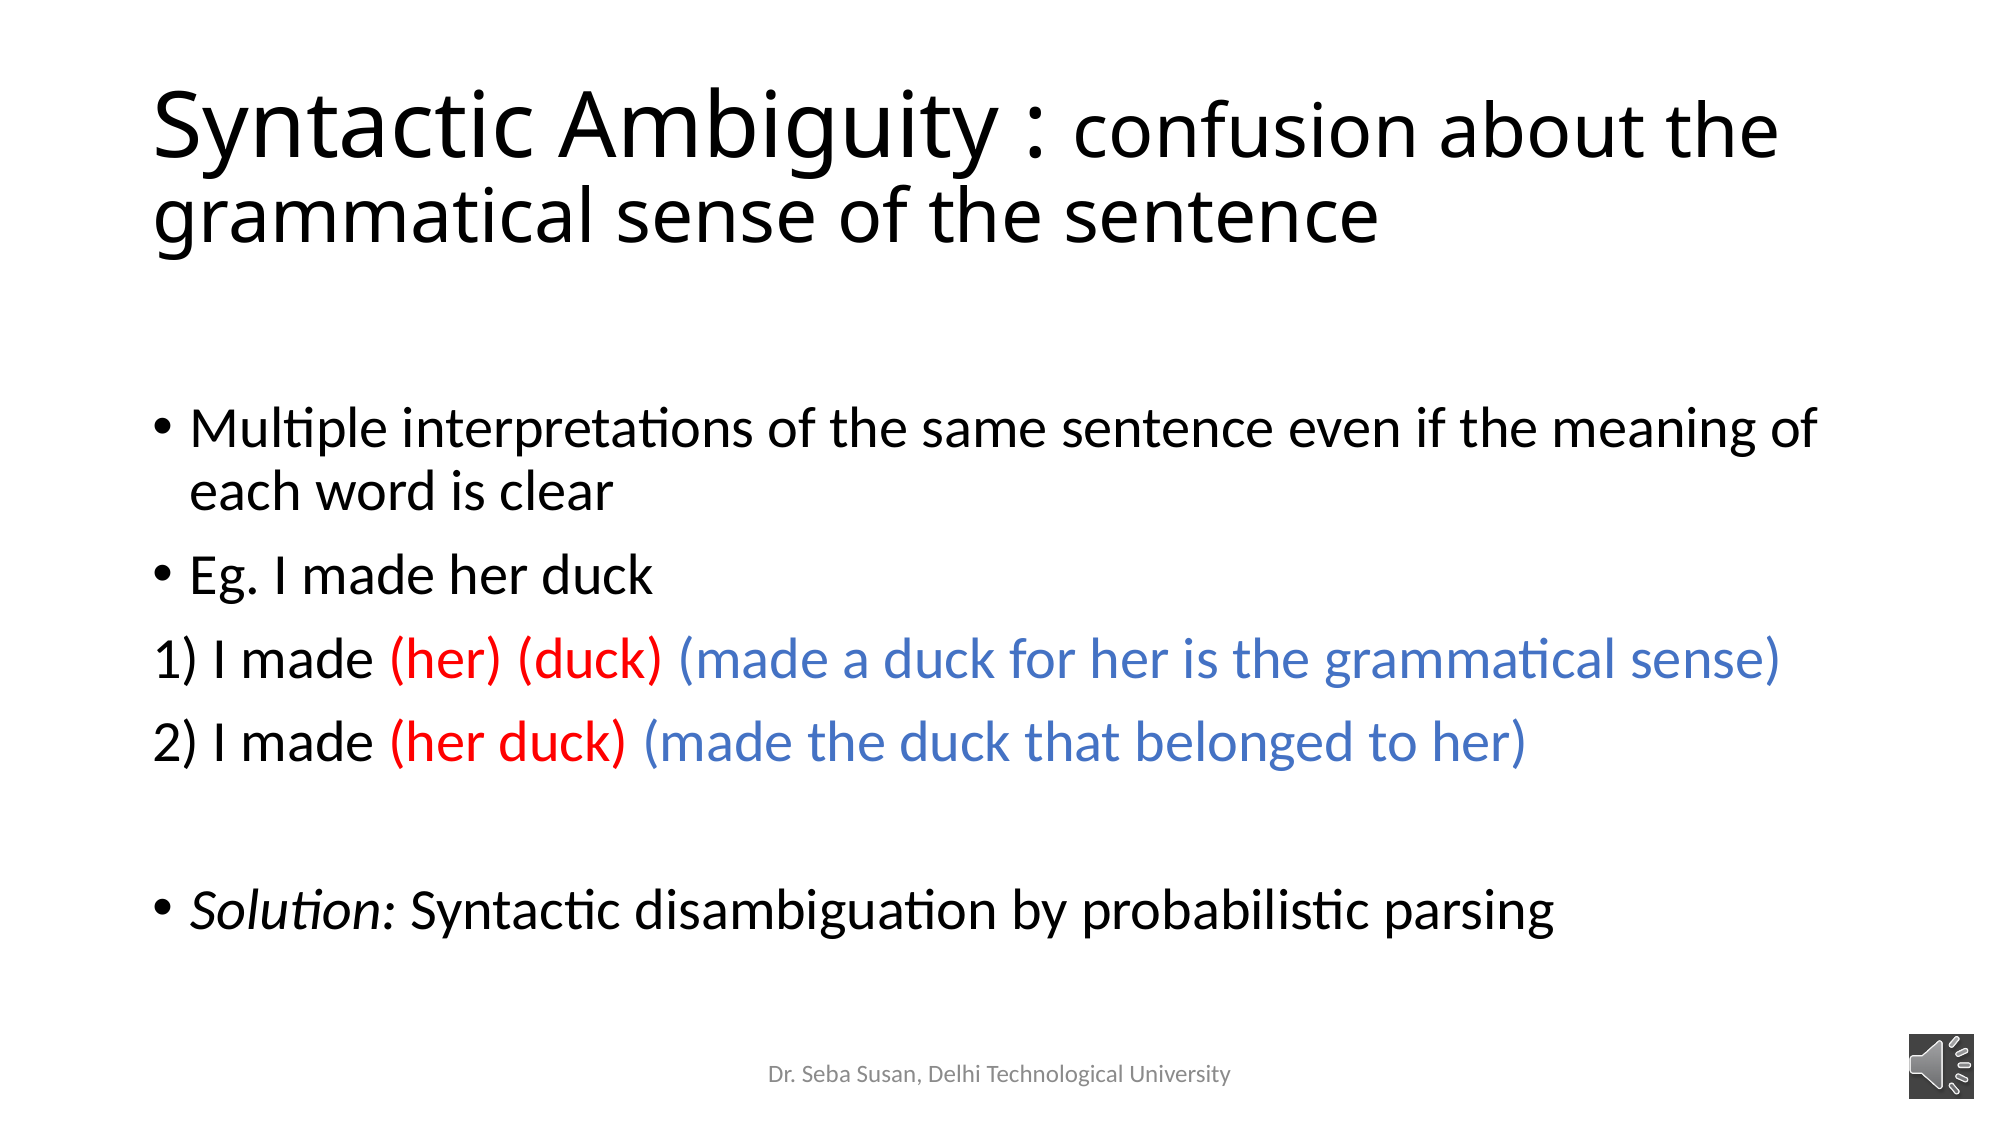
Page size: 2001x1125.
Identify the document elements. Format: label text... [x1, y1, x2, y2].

picture [1908, 1033, 1975, 1100]
list Multiple interpretations of the same sentence even if the meaning of each word is clear Eg. I made her duck 1) I made (her) (duck) (made a duck for her is the grammatical sense) 2) I made (her duck) (made the duck that belonged to her) Solution: Syntactic disambiguation by probabilistic parsing [137, 299, 1863, 1014]
footer Dr. Seba Susan, Delhi Technological University [662, 1042, 1338, 1103]
title Syntactic Ambiguity : confusion about the grammatical sense of the sentence [137, 59, 1863, 278]
